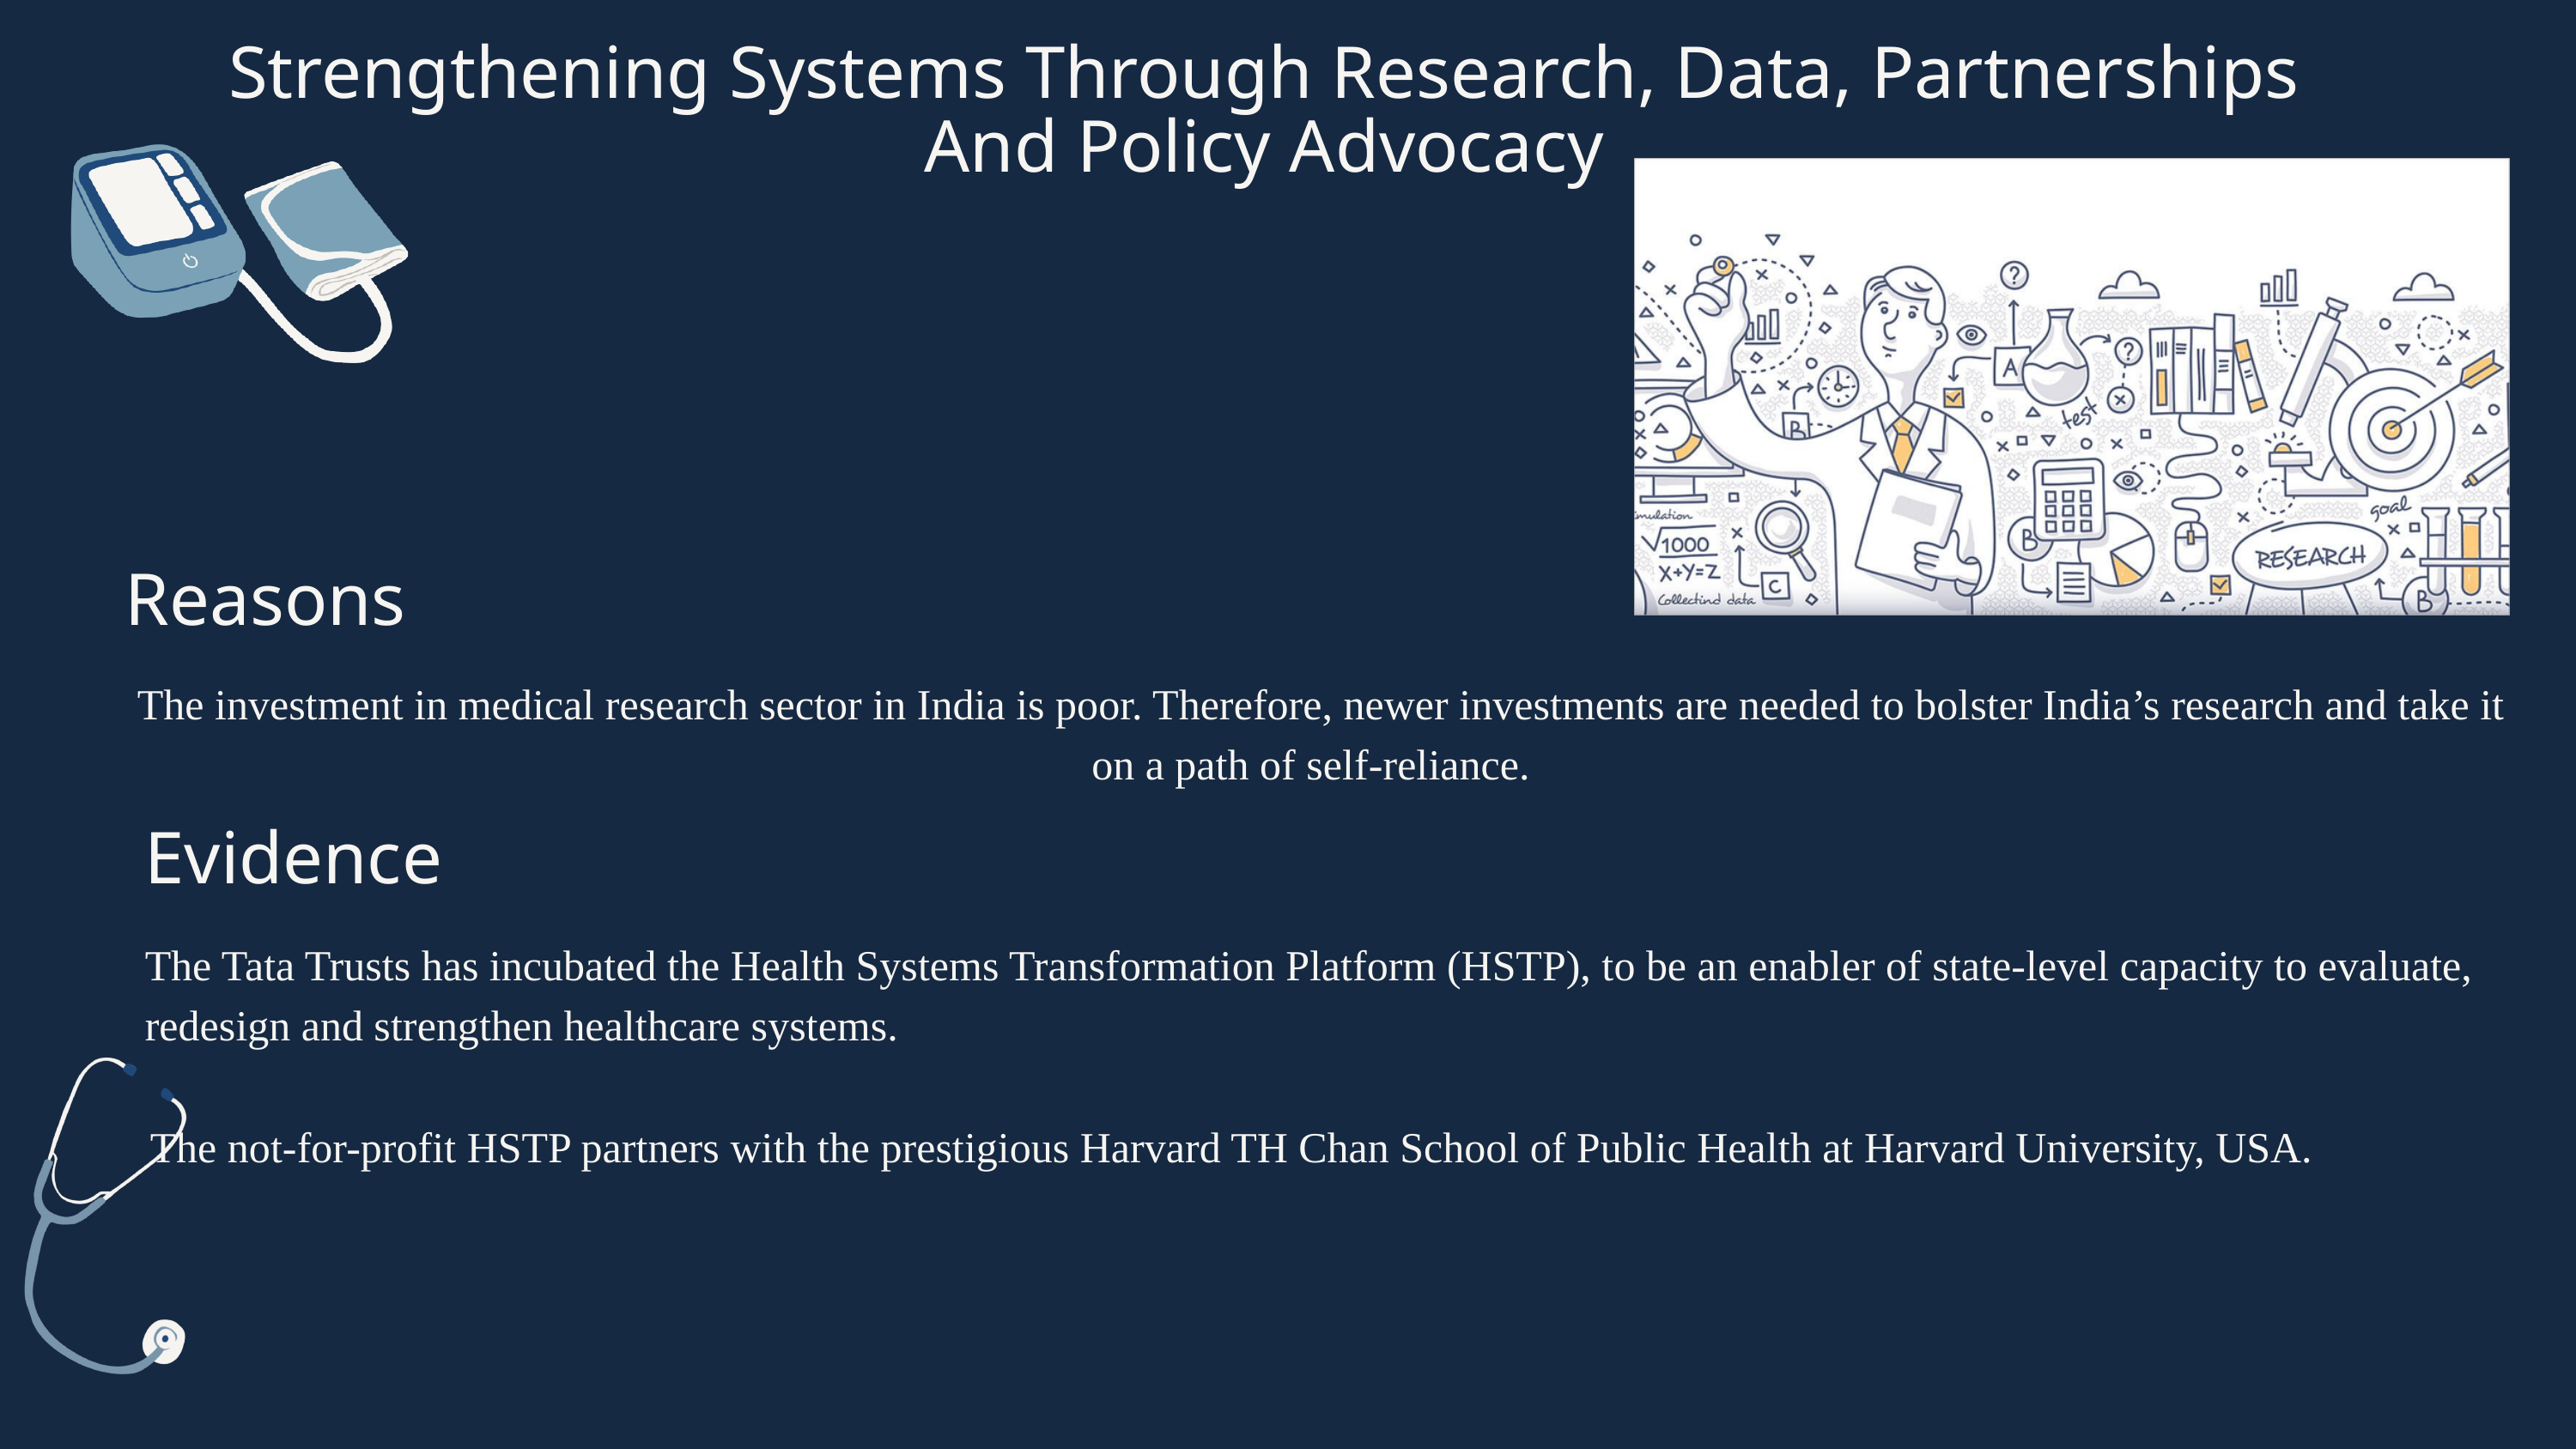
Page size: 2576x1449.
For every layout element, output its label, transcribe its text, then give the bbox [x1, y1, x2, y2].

text_box The Tata Trusts has incubated the Health Systems Transformation Platform (HSTP), to be an enabler of state-level capacity to evaluate, redesign and strengthen healthcare systems. [144, 929, 2576, 1050]
text_box The investment in medical research sector in India is poor. Therefore, newer investments are needed to bolster India’s research and take it on a path of self-reliance. [110, 668, 2522, 789]
picture [70, 144, 409, 363]
picture [1634, 158, 2510, 615]
text_box Evidence [110, 812, 477, 899]
picture [0, 1045, 287, 1408]
text_box The not-for-profit HSTP partners with the prestigious Harvard TH Chan School of Public Health at Harvard University, USA. [237, 1111, 2432, 1172]
text_box Reasons [55, 555, 477, 640]
text_box Strengthening Systems Through Research, Data, Partnerships And Policy Advocacy [177, 39, 2353, 186]
